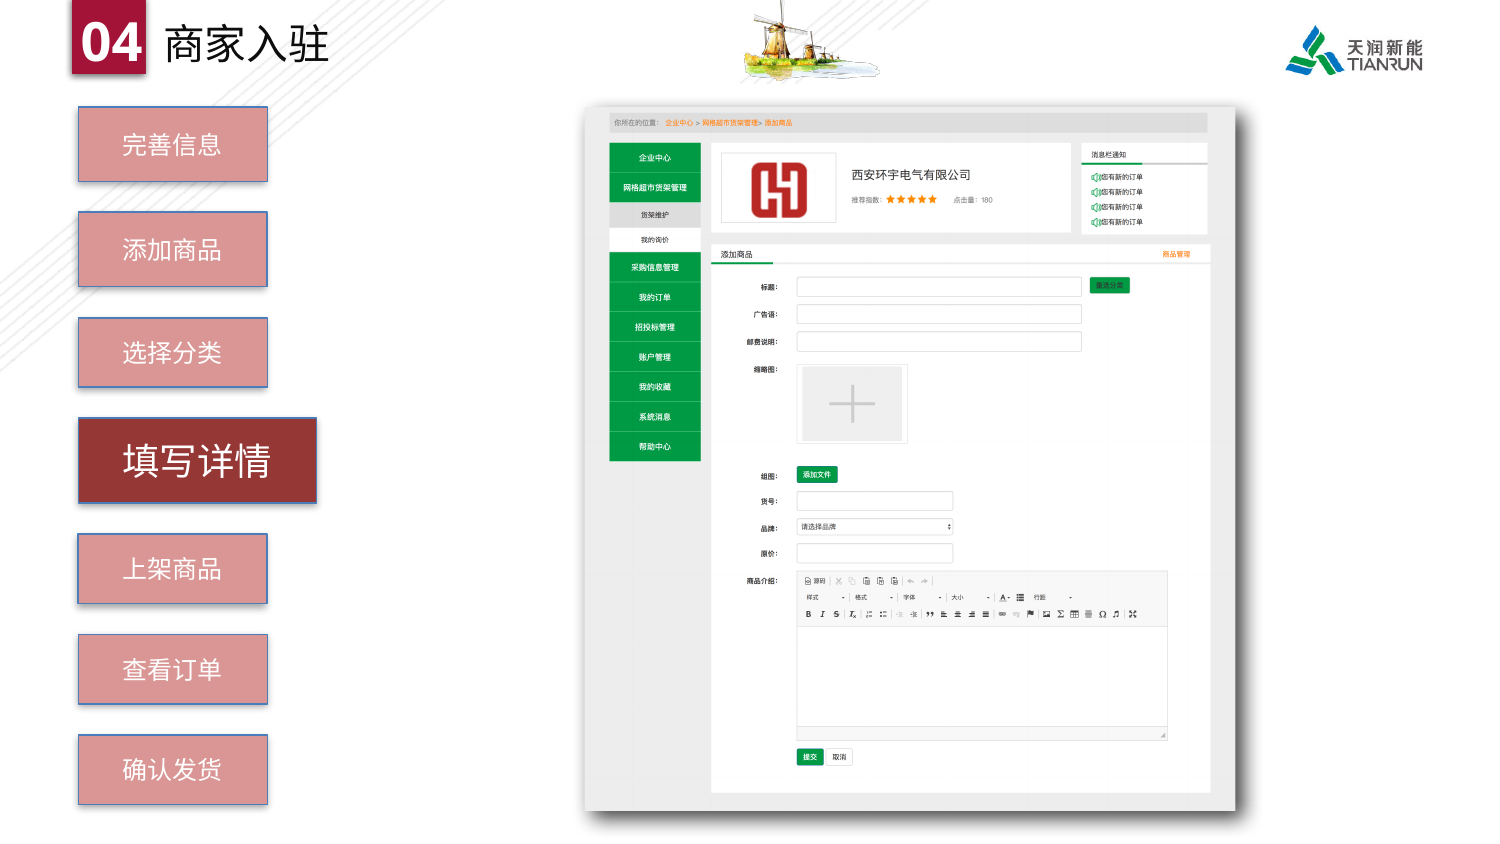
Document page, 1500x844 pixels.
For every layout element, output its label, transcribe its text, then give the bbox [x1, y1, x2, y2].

text_box 04 [65, 0, 158, 80]
picture [584, 106, 1236, 811]
text_box 选择分类 [78, 317, 268, 388]
text_box 商家入驻 [148, 10, 346, 76]
picture [741, 0, 881, 82]
text_box 上架商品 [77, 533, 268, 604]
picture [1282, 21, 1424, 77]
text_box 添加商品 [78, 211, 268, 287]
text_box 确认发货 [78, 734, 268, 805]
text_box 填写详情 [78, 417, 317, 504]
text_box 查看订单 [78, 634, 268, 705]
text_box 完善信息 [78, 106, 268, 182]
